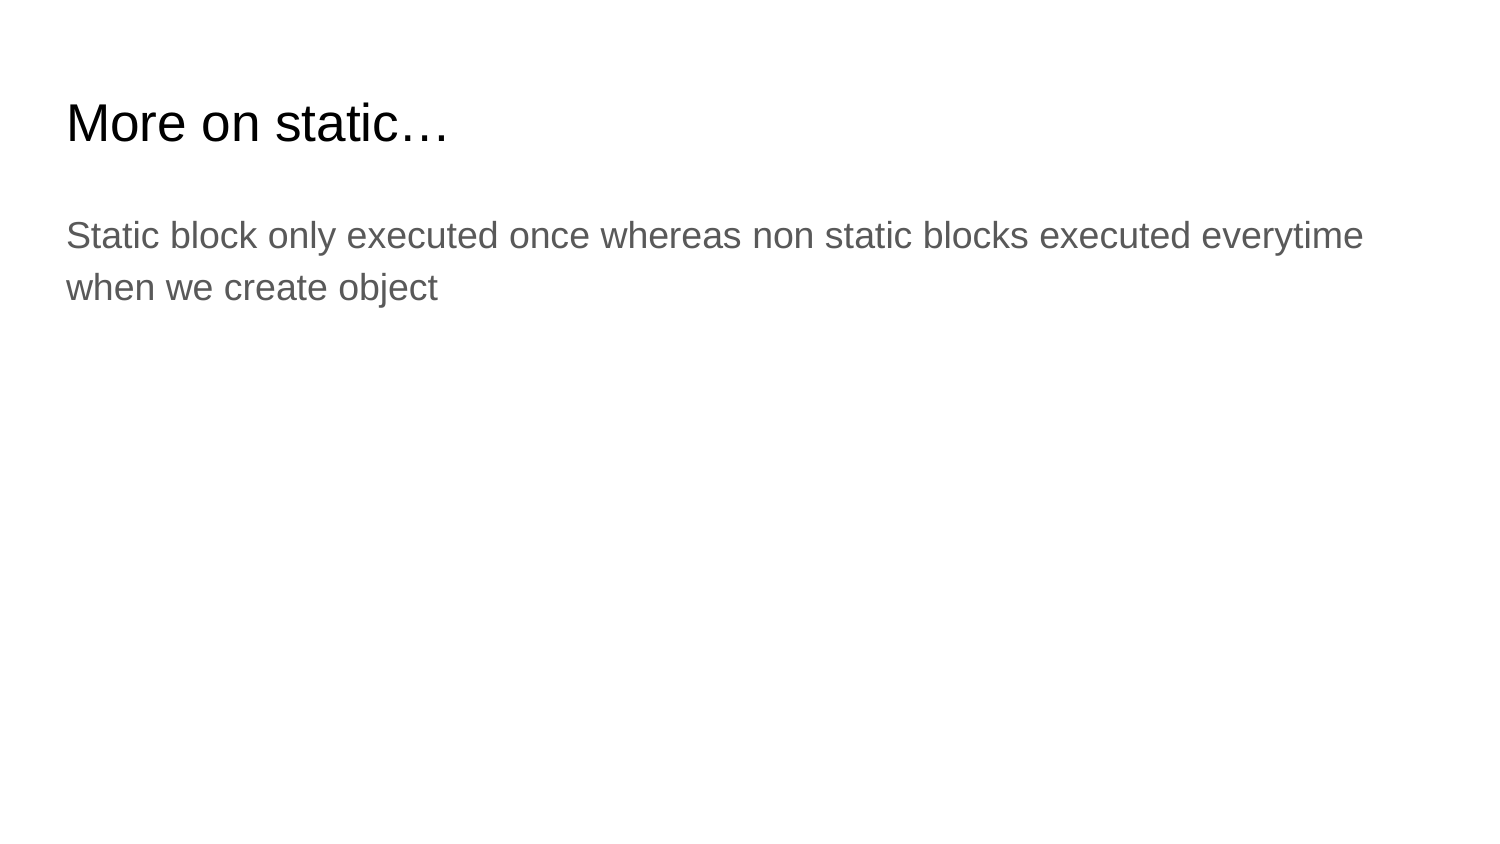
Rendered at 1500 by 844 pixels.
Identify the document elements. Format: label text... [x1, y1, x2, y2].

title More on static… [51, 72, 1449, 167]
list Static block only executed once whereas non static blocks executed everytime when we create object [51, 189, 1449, 750]
